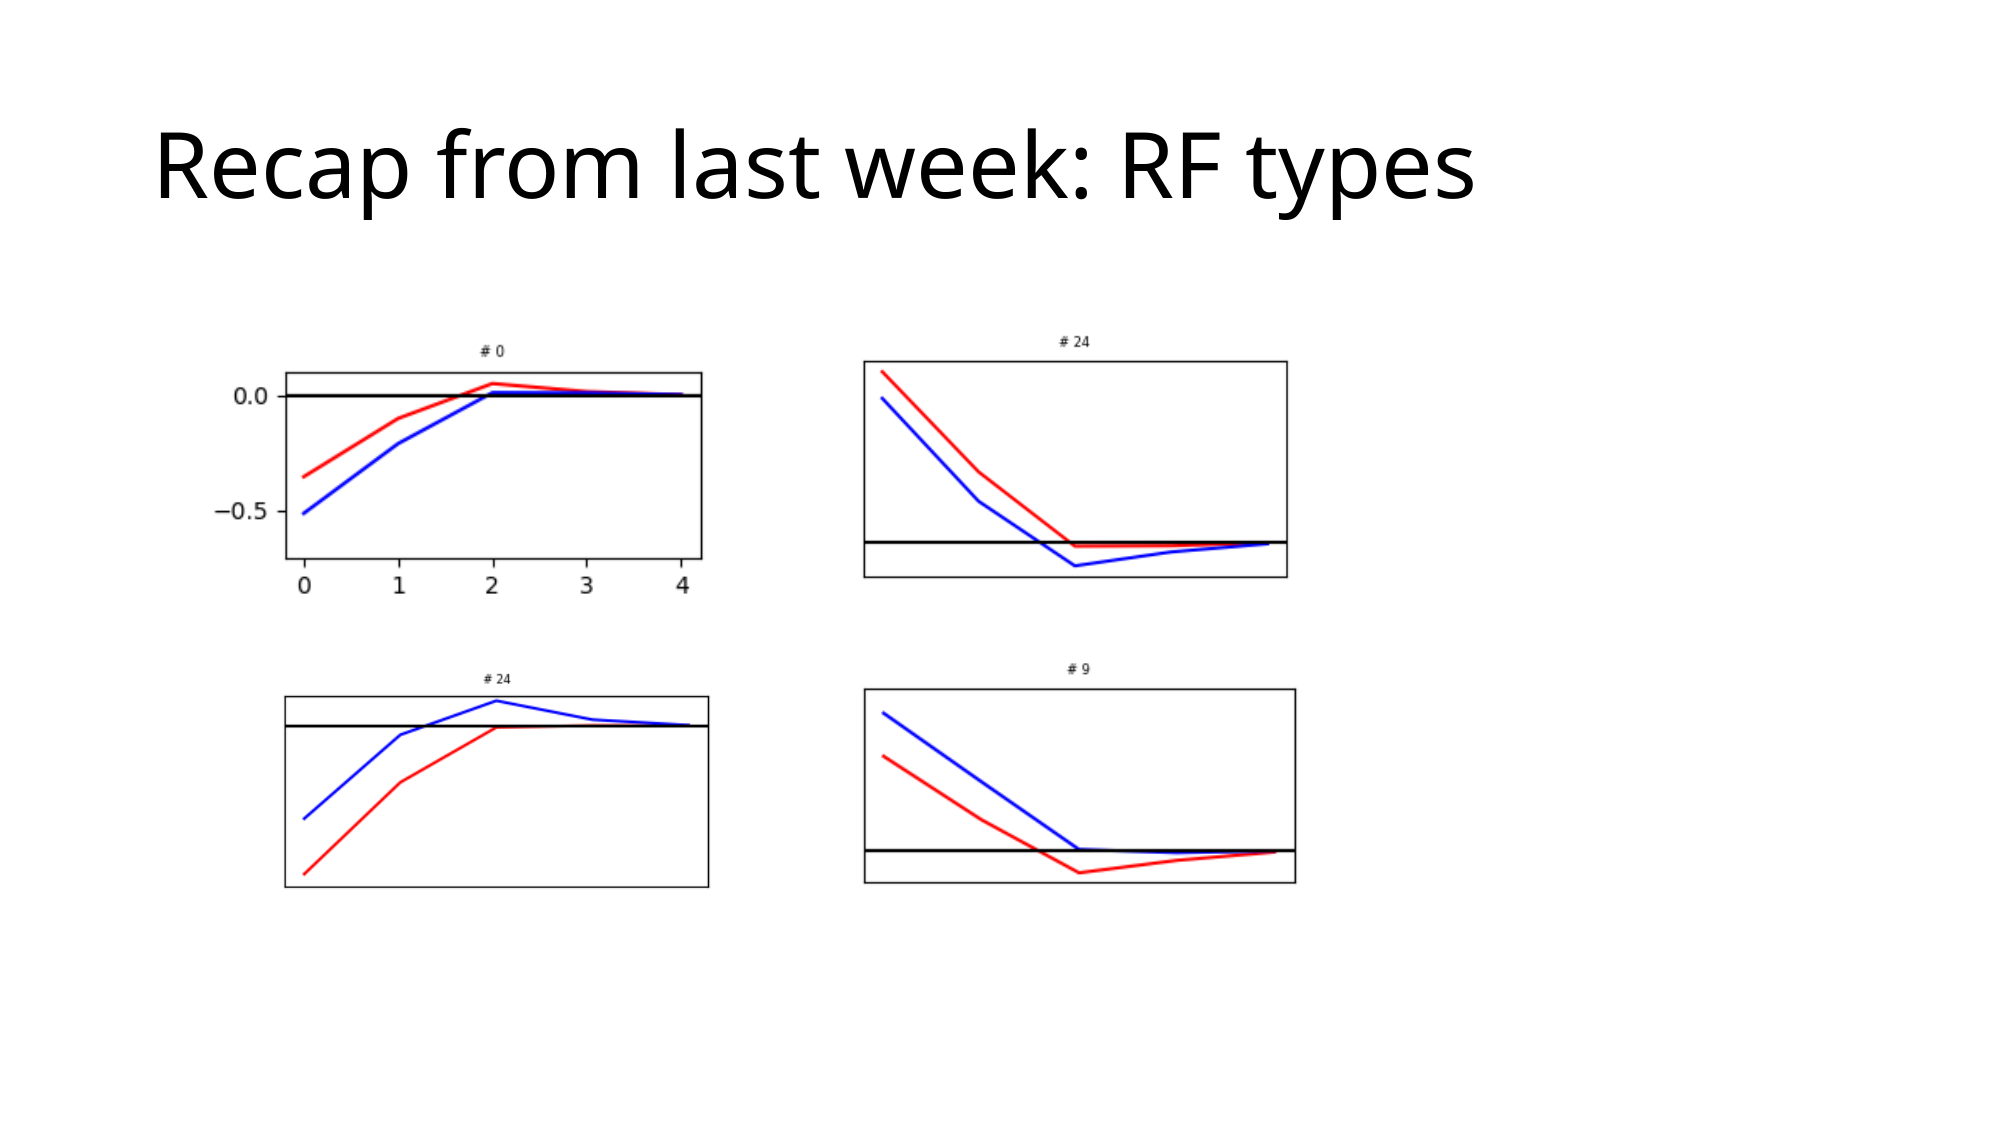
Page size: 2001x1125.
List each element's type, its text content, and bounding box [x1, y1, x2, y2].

picture [814, 651, 1342, 928]
picture [805, 296, 1333, 600]
picture [181, 320, 745, 621]
title Recap from last week: RF types [137, 59, 1863, 278]
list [234, 644, 746, 910]
